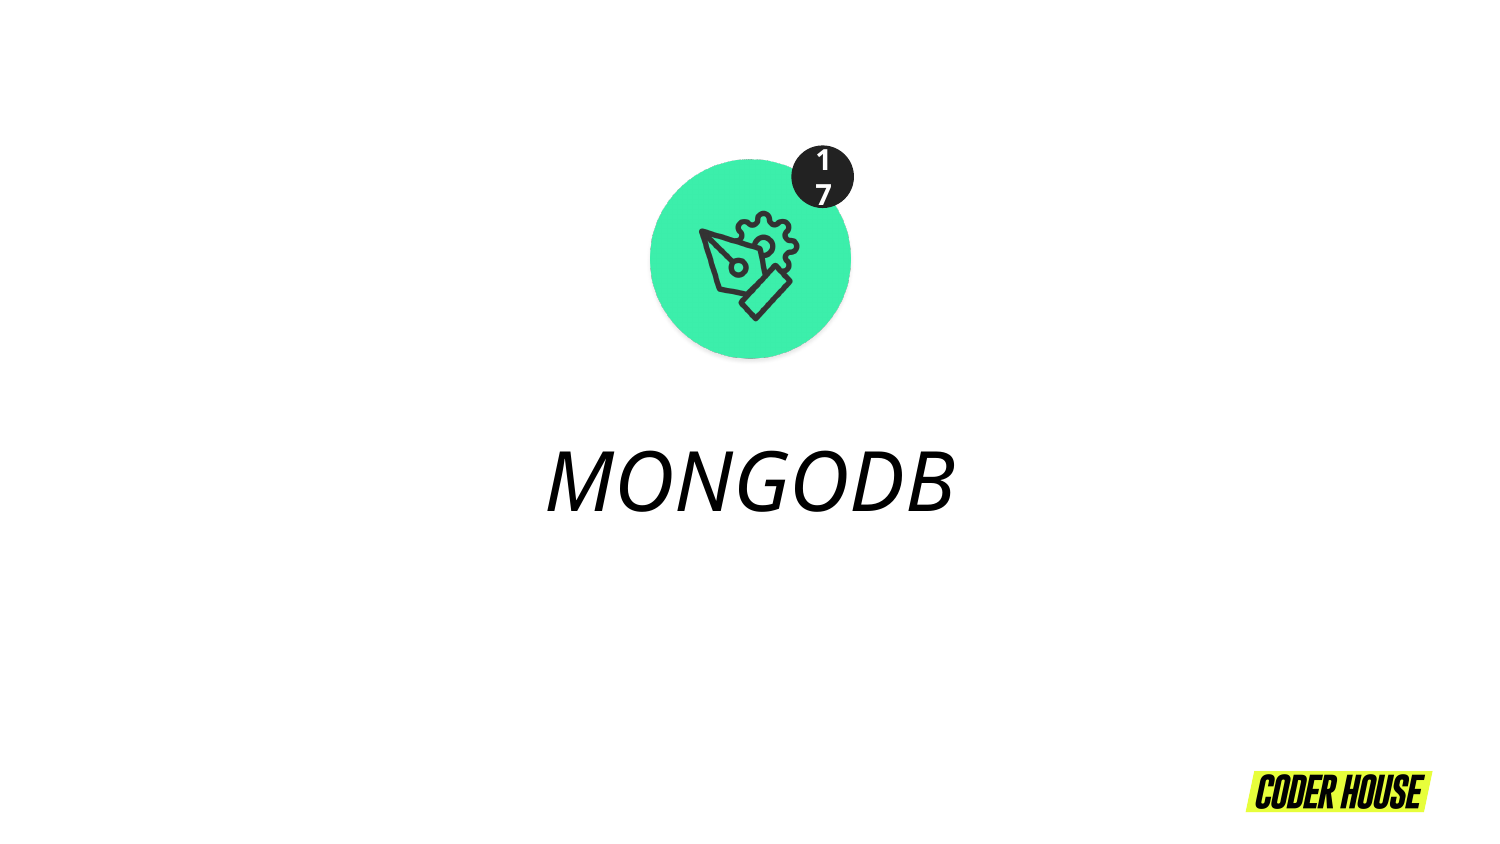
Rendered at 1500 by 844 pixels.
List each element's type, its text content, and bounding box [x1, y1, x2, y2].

picture [636, 145, 864, 372]
picture [1241, 764, 1437, 819]
text_box MONGODB [236, 413, 1264, 576]
